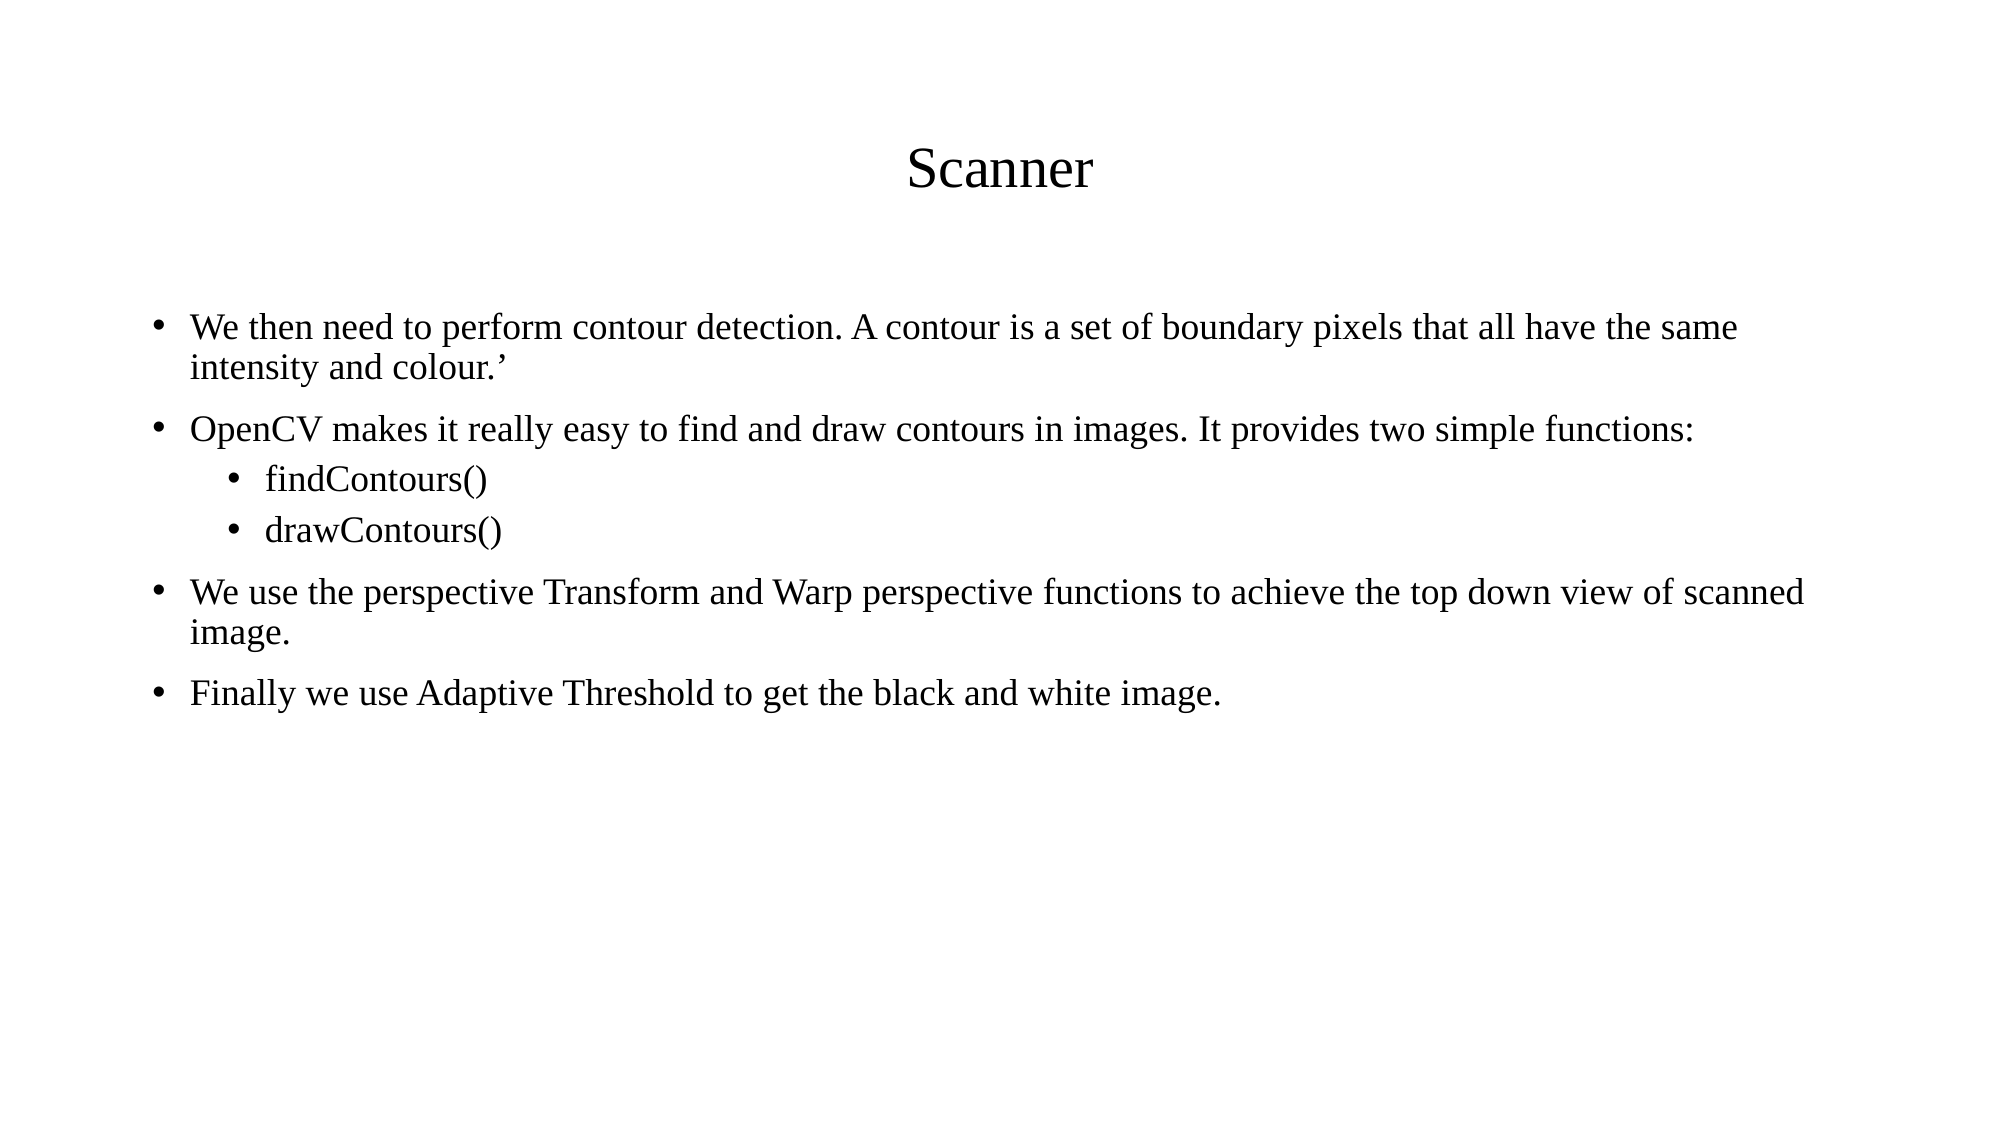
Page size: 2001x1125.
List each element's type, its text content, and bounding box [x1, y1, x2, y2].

title Scanner [137, 59, 1863, 278]
list We then need to perform contour detection. A contour is a set of boundary pixels that all have the same intensity and colour.’ OpenCV makes it really easy to find and draw contours in images. It provides two simple functions: findContours() drawContours() We use the perspective Transform and Warp perspective functions to achieve the top down view of scanned image. Finally we use Adaptive Threshold to get the black and white image. [137, 299, 1863, 1014]
